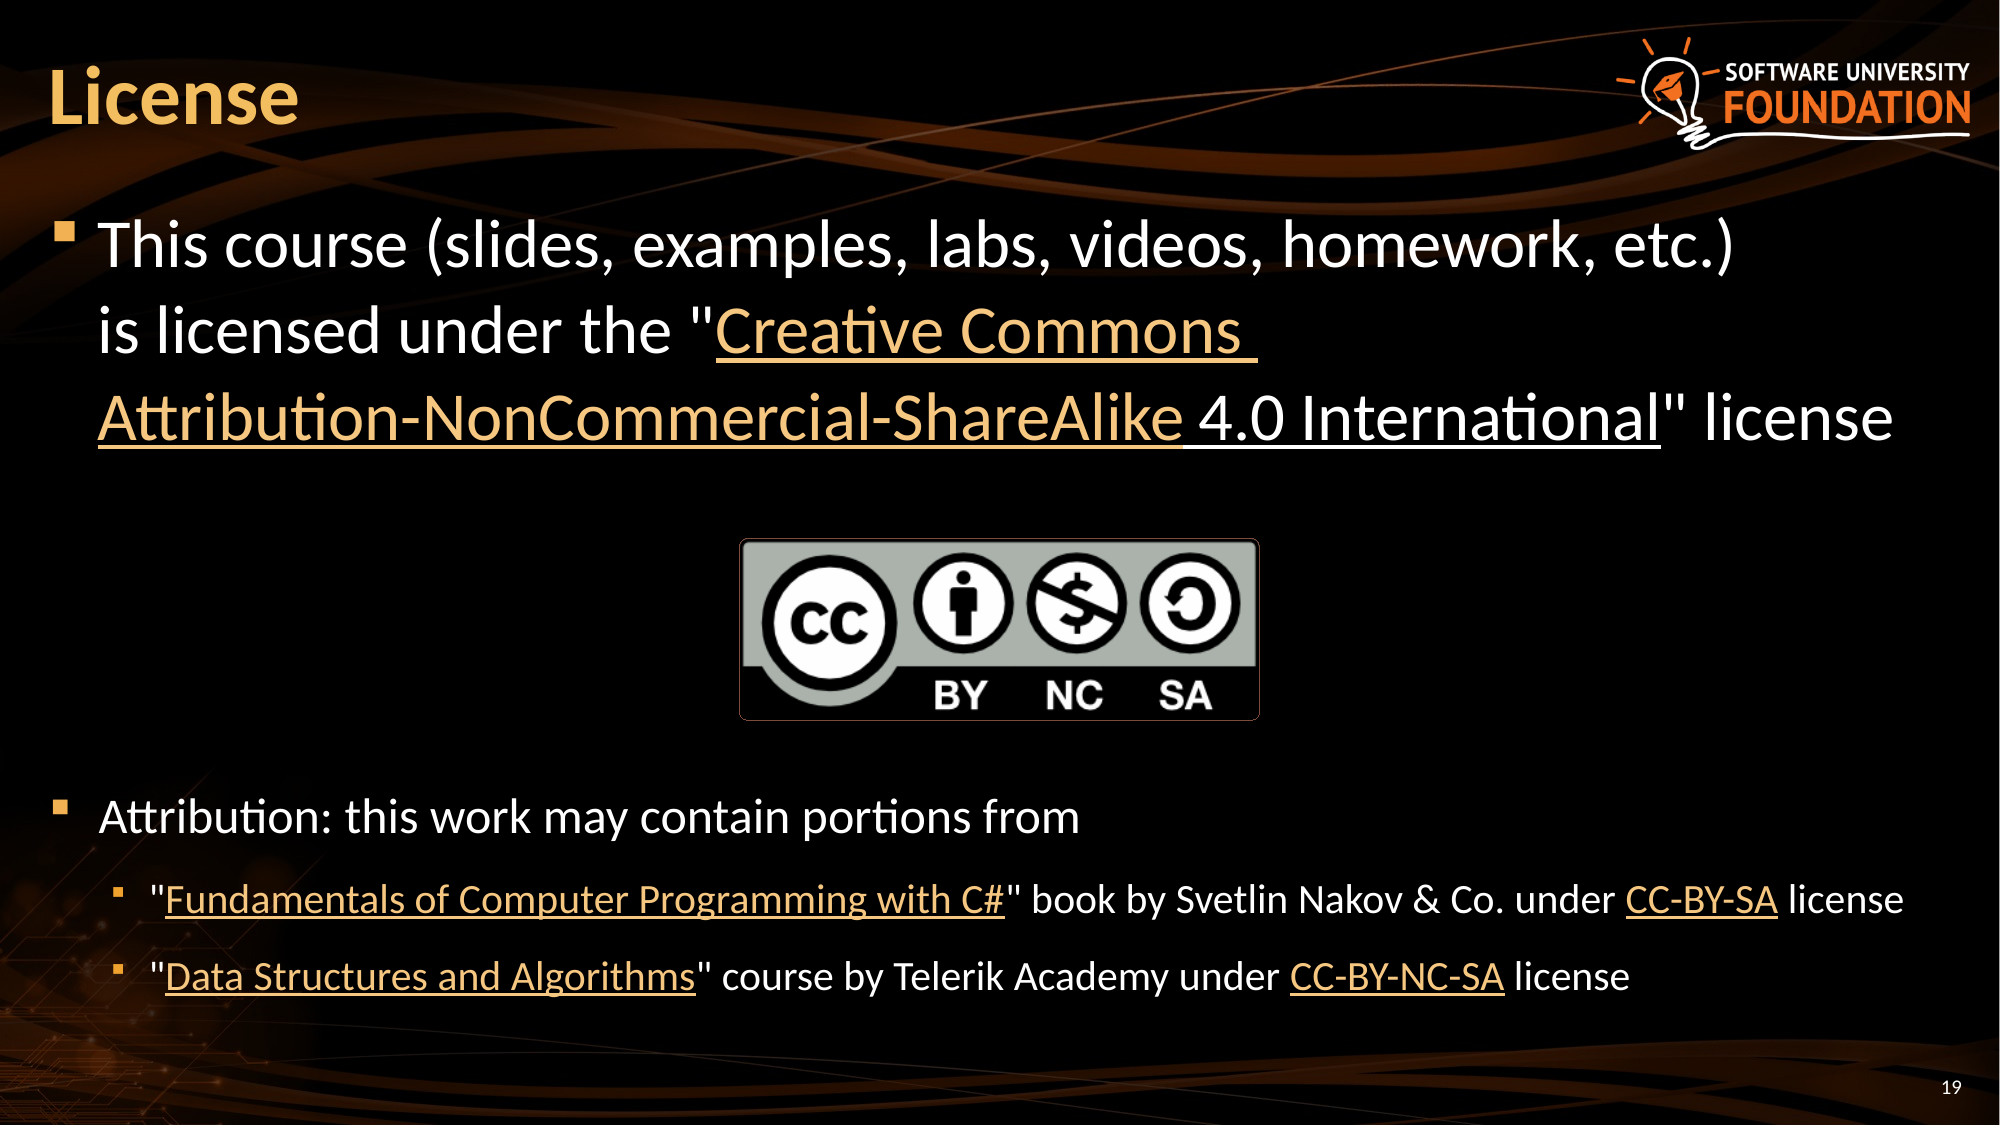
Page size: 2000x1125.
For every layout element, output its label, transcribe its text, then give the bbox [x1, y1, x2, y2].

list Attribution: this work may contain portions from "Fundamentals of Computer Programming with C#" book by Svetlin Nakov & Co. under CC-BY-SA license "Data Structures and Algorithms" course by Telerik Academy under CC-BY-NC-SA license [30, 774, 1968, 1103]
picture [0, 0, 2000, 1125]
title License [30, 6, 1602, 189]
list This course (slides, examples, labs, videos, homework, etc.) is licensed under the "Creative Commons Attribution-NonCommercial-ShareAlike 4.0 International" license [31, 188, 1968, 484]
